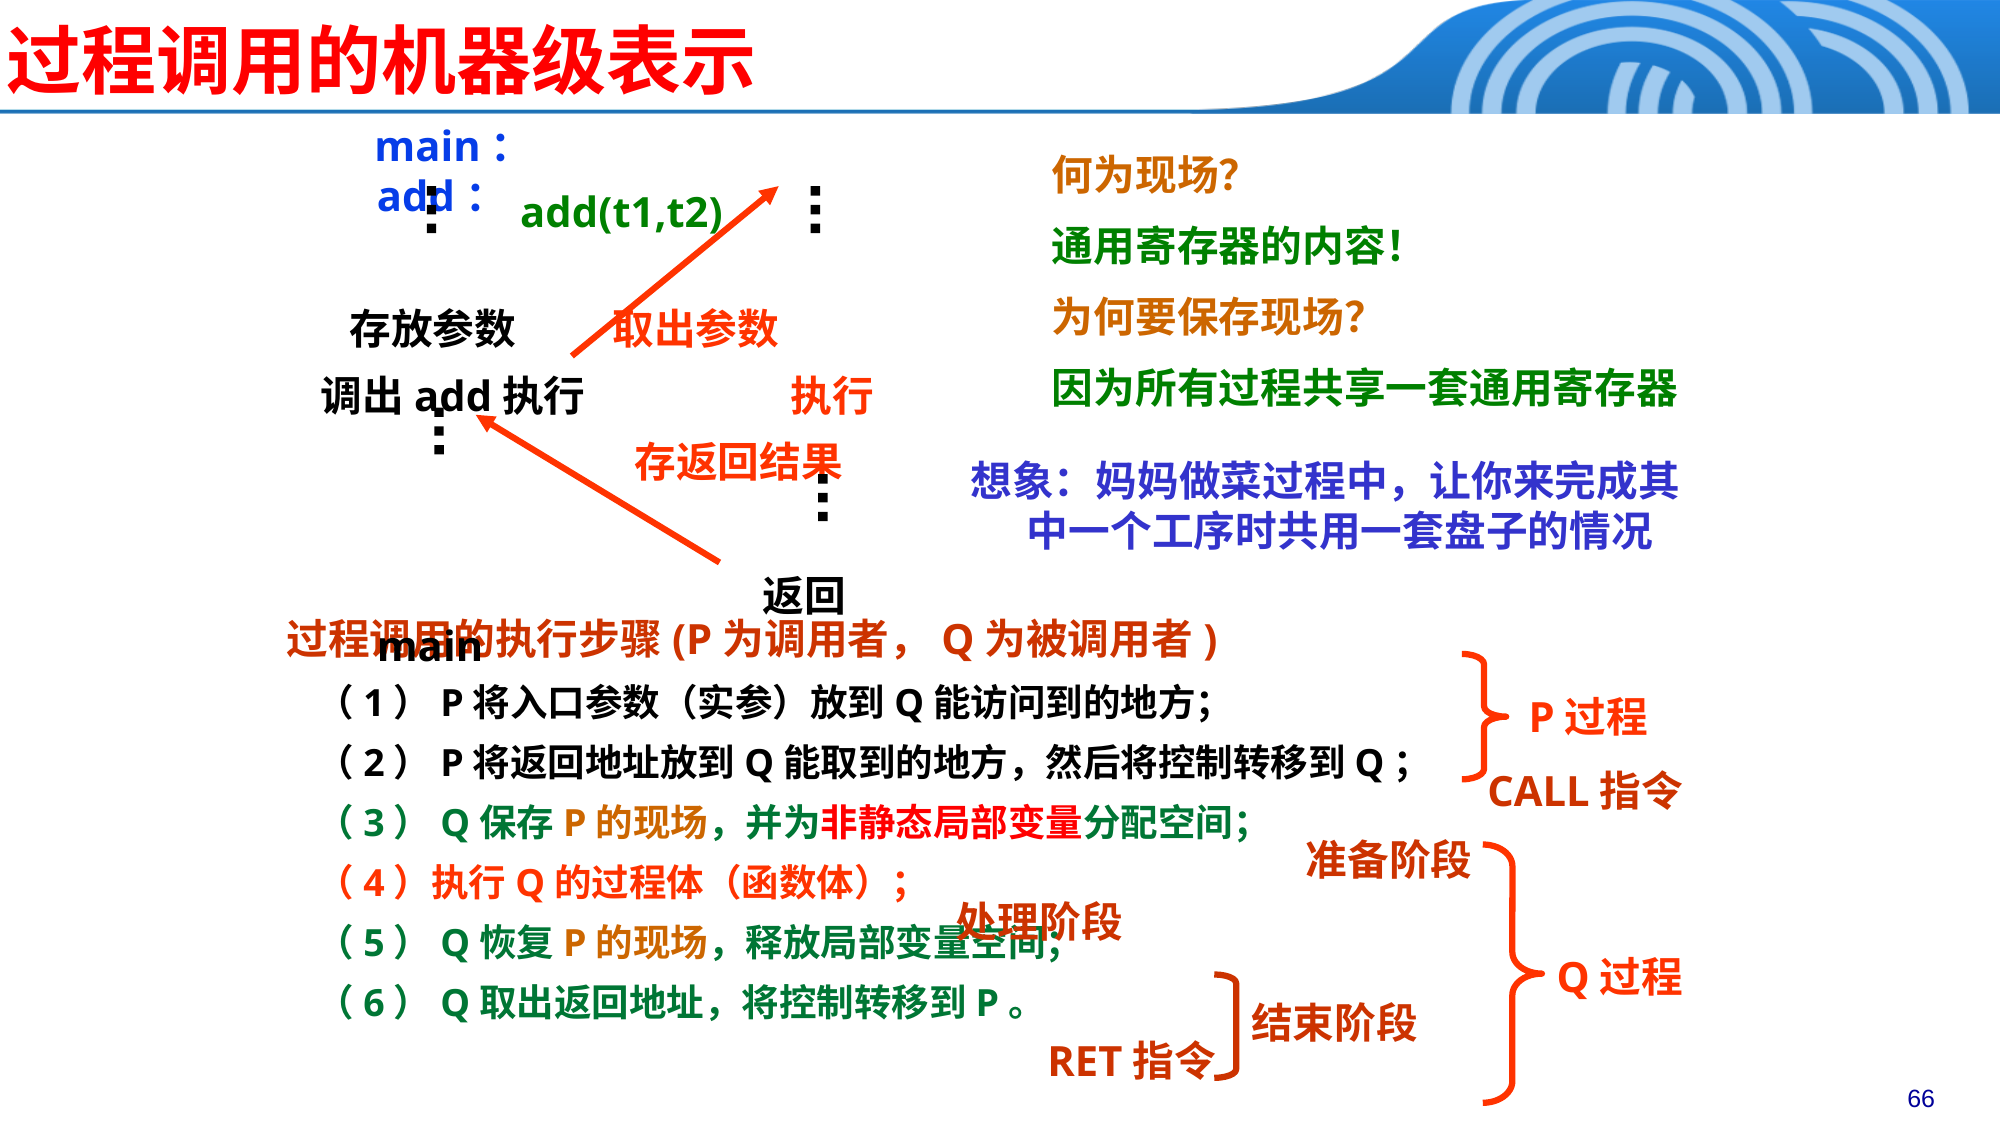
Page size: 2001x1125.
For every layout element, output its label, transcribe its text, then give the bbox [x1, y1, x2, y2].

list 过程调用的执行步骤(P为调用者，Q为被调用者) （1）P将入口参数（实参）放到Q能访问到的地方； （2）P将返回地址放到Q能取到的地方，然后将控制转移到Q； （3）Q保存P的现场，并为非静态局部变量分配空间； （4）执行Q的过程体（函数体）； （5）Q恢复P的现场，释放局部变量空间； （6）Q取出返回地址，将控制转移到P。 [258, 602, 1685, 1125]
picture [0, 0, 2000, 114]
text_box 处理阶段 [941, 888, 1178, 954]
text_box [1482, 844, 1705, 1104]
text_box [1214, 974, 1473, 1079]
title 过程调用的机器级表示 [0, 18, 1351, 221]
text_box RET指令 [1032, 1027, 1269, 1093]
text_box 准备阶段 [1290, 826, 1491, 892]
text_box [1461, 653, 1677, 780]
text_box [305, 111, 956, 668]
text_box 何为现场？ 通用寄存器的内容！ 为何要保存现场？ 因为所有过程共享一套通用寄存器 [1037, 141, 1709, 419]
text_box CALL指令 [1472, 757, 1709, 822]
text_box 想象：妈妈做菜过程中，让你来完成其中一个工序时共用一套盘子的情况 [960, 447, 1709, 563]
